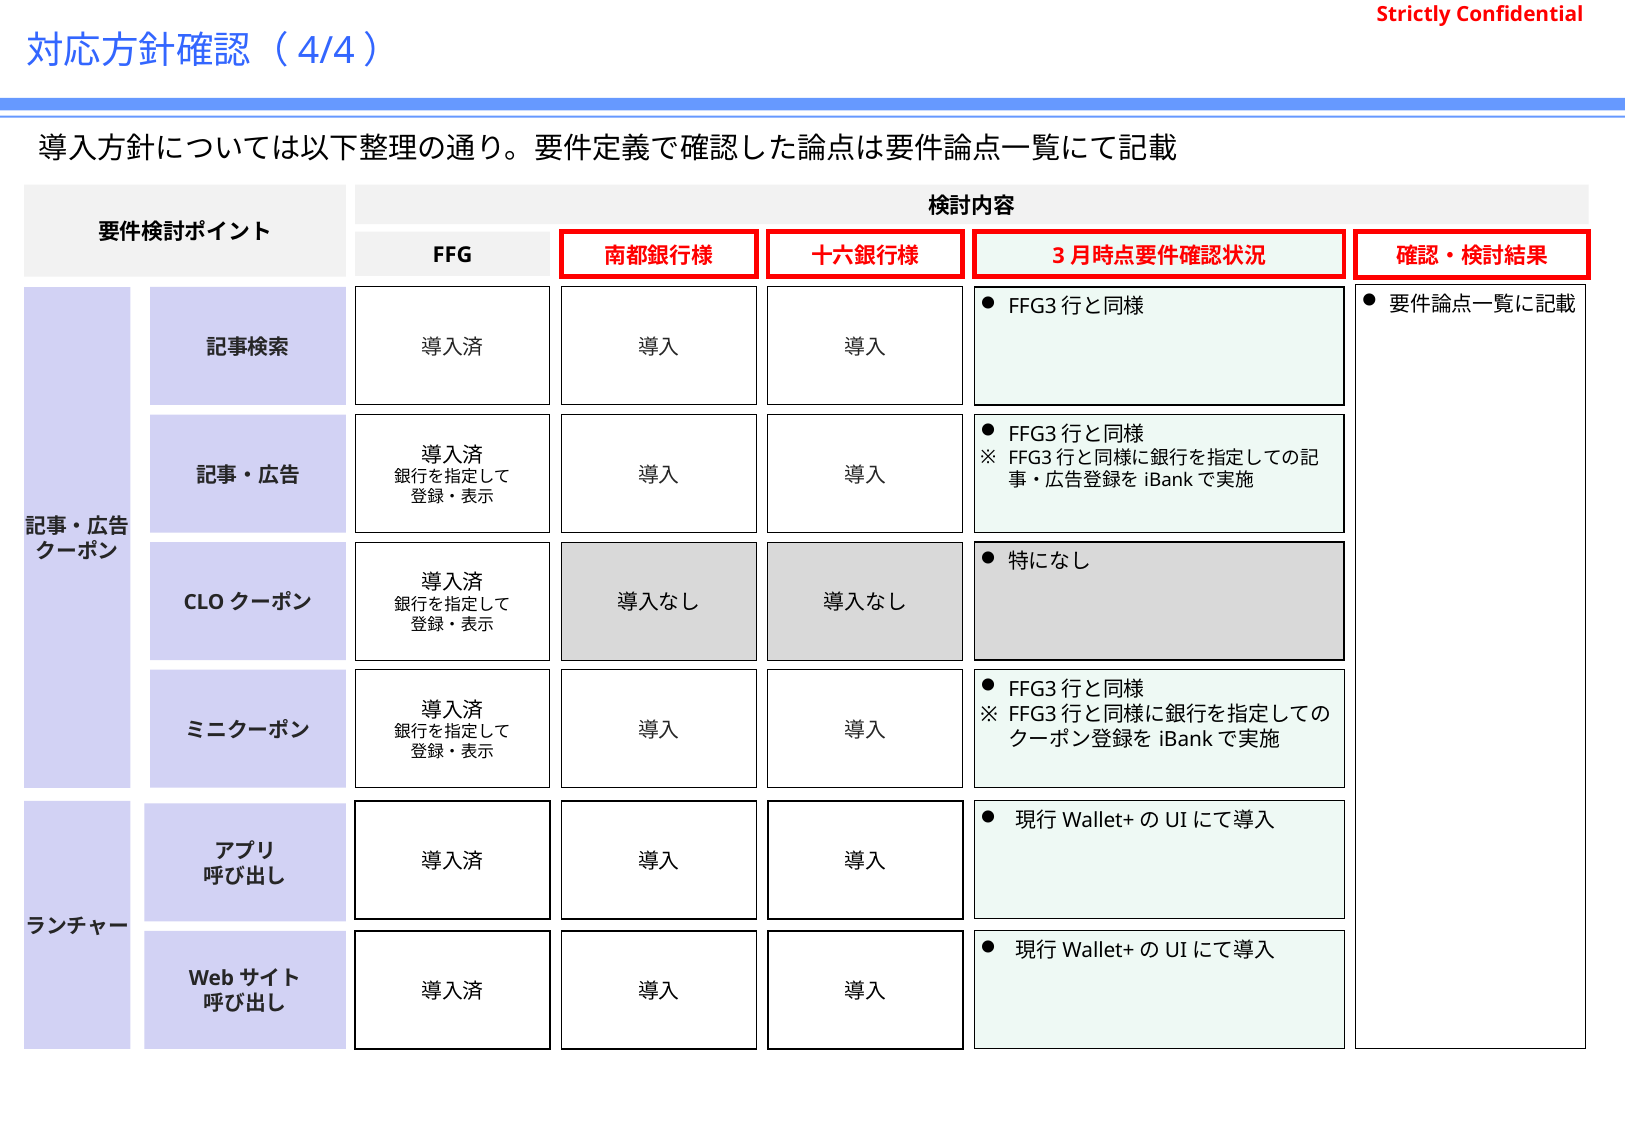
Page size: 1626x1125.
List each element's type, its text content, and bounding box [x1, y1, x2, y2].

text_box 要件論点一覧に記載 [1355, 284, 1586, 1049]
text_box 導入 [561, 930, 757, 1049]
text_box 導入済 [355, 930, 550, 1049]
text_box 導入 [561, 414, 757, 533]
text_box 導入 [561, 669, 757, 788]
text_box 現行Wallet+のUIにて導入 [974, 930, 1345, 1049]
text_box 導入済 [355, 286, 550, 405]
text_box FFG3行と同様 [974, 286, 1345, 405]
text_box 南都銀行様 [561, 231, 757, 277]
text_box 導入 [767, 930, 963, 1049]
text_box 導入なし [561, 542, 757, 661]
text_box 導入 [767, 414, 963, 533]
text_box ランチャー [24, 800, 131, 1049]
text_box 記事・広告 クーポン [24, 287, 131, 788]
text_box 導入済 銀行を指定して 登録・表示 [355, 542, 550, 661]
text_box 導入 [561, 286, 757, 405]
text_box 導入済 [355, 800, 550, 919]
text_box 確認・検討結果 [1355, 231, 1589, 278]
text_box ミニクーポン [150, 669, 346, 788]
text_box アプリ 呼び出し [144, 803, 346, 922]
text_box 導入方針については以下整理の通り。要件定義で確認した論点は要件論点一覧にて記載 [24, 122, 1457, 178]
text_box 導入済 銀行を指定して 登録・表示 [355, 414, 550, 533]
text_box 記事・広告 [150, 414, 346, 533]
text_box 特になし [974, 542, 1345, 661]
text_box 十六銀行様 [767, 231, 963, 277]
text_box 導入 [561, 800, 757, 919]
text_box 導入済 銀行を指定して 登録・表示 [355, 669, 550, 788]
text_box 導入なし [767, 542, 963, 661]
text_box 記事検索 [150, 286, 346, 405]
text_box 3月時点要件確認状況 [974, 231, 1345, 277]
text_box 検討内容 [355, 184, 1589, 225]
text_box 導入 [767, 800, 963, 919]
text_box FFG [355, 231, 550, 276]
text_box Webサイト 呼び出し [144, 930, 346, 1049]
text_box 現行Wallet+のUIにて導入 [974, 800, 1345, 919]
text_box 導入 [767, 286, 963, 405]
title 対応方針確認（4/4） [11, 9, 1569, 87]
text_box 導入 [767, 669, 963, 788]
text_box FFG3行と同様 FFG3行と同様に銀行を指定しての記事・広告登録をiBankで実施 [974, 414, 1345, 533]
text_box CLOクーポン [150, 542, 346, 661]
text_box 要件検討ポイント [24, 184, 346, 277]
text_box FFG3行と同様 FFG3行と同様に銀行を指定してのクーポン登録をiBankで実施 [974, 669, 1345, 788]
